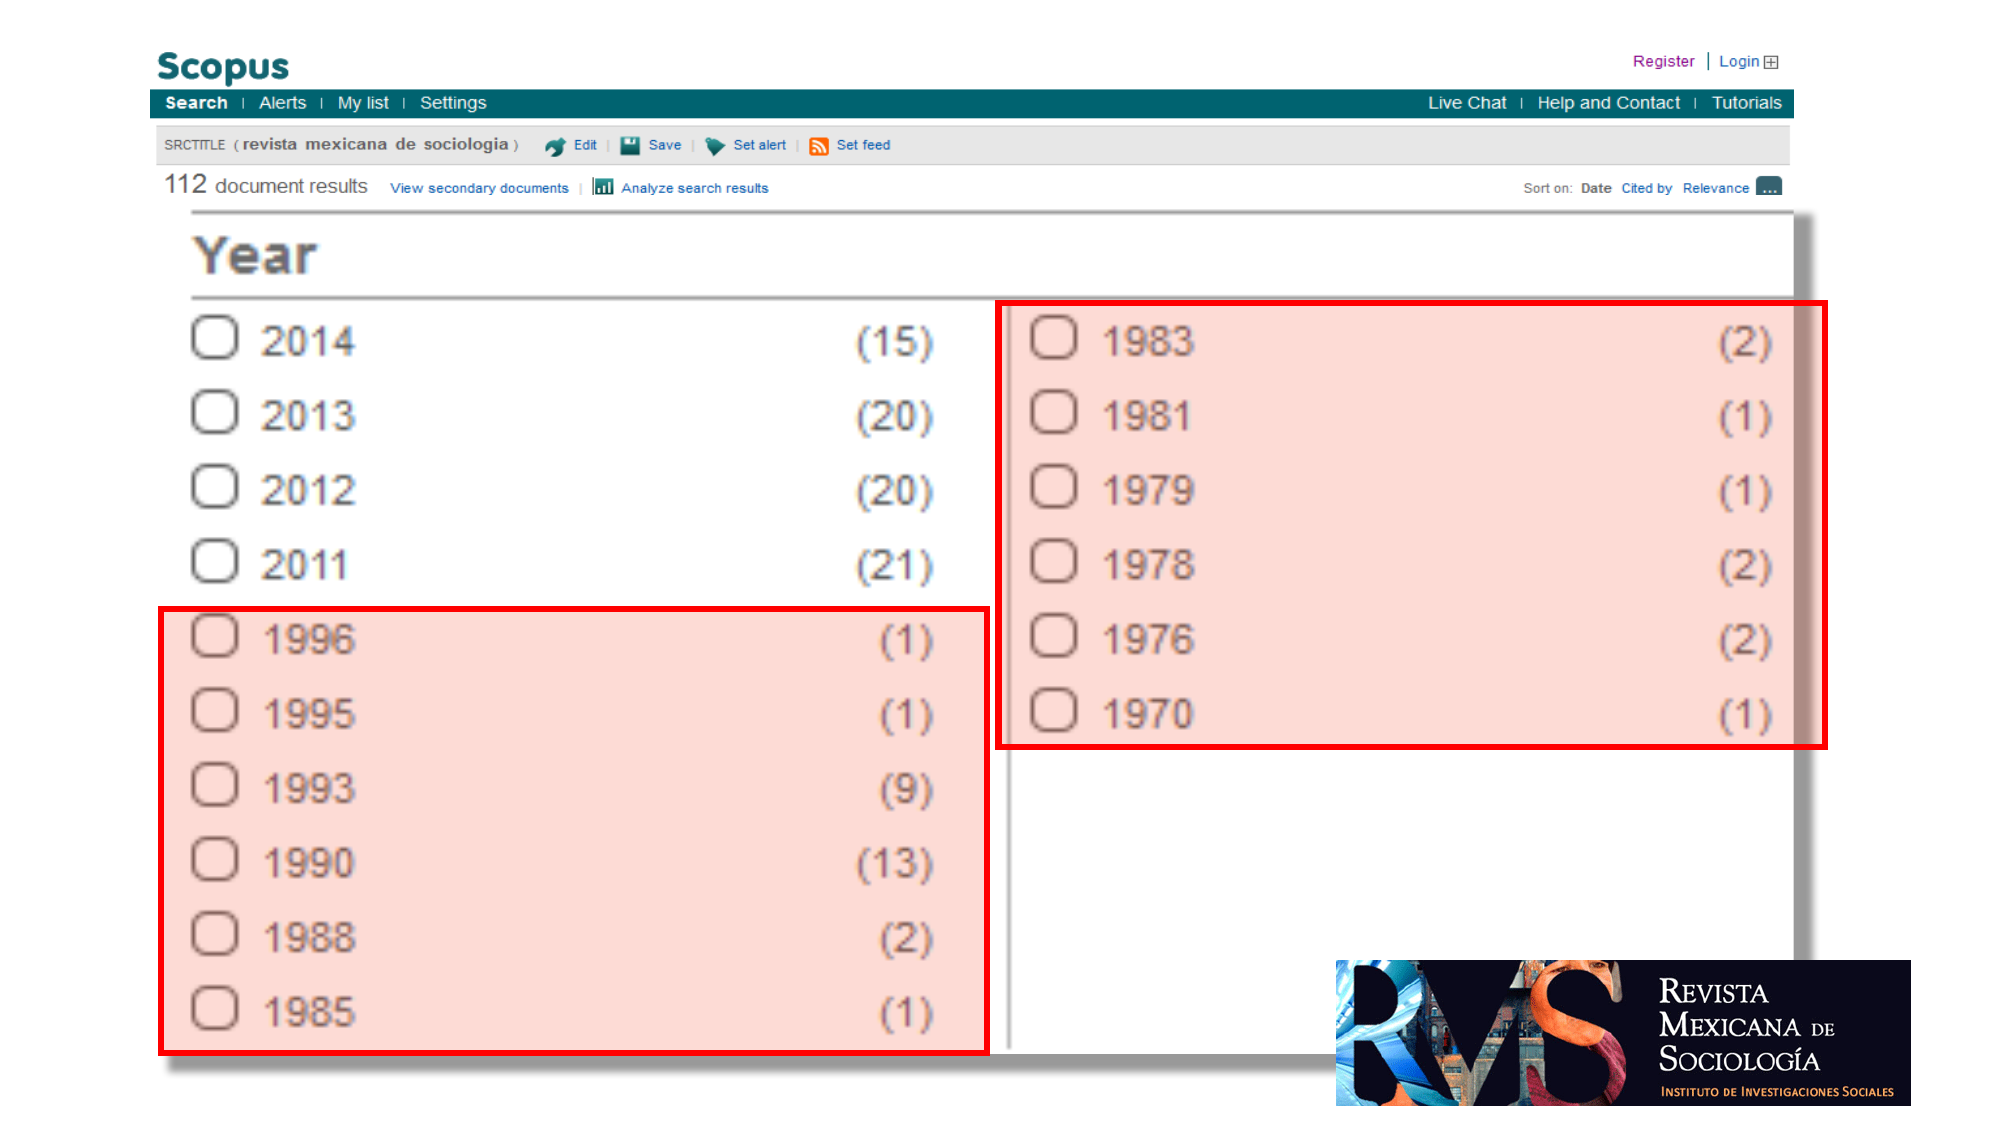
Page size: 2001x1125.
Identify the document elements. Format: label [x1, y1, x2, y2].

text_box [1794, 302, 1826, 748]
picture [149, 45, 1911, 1106]
